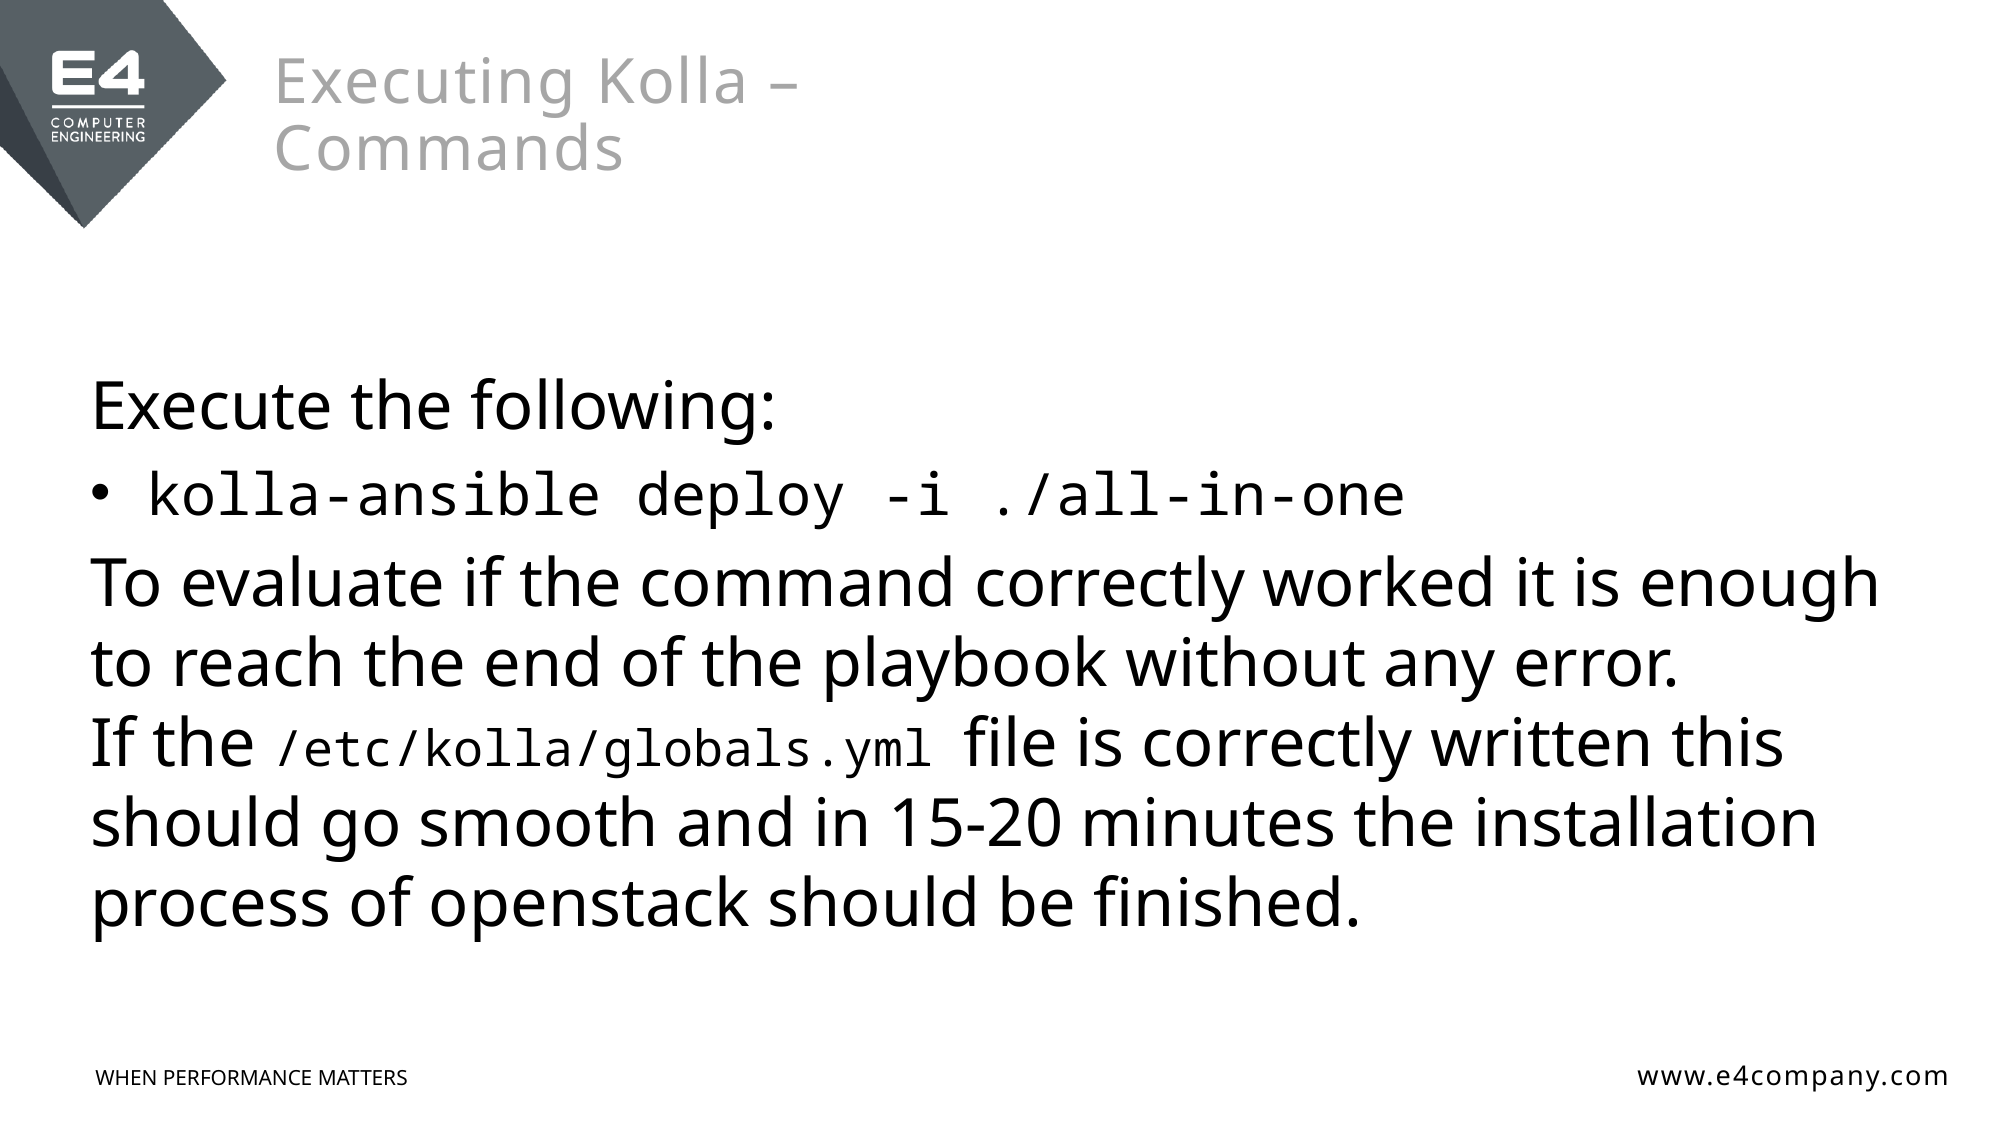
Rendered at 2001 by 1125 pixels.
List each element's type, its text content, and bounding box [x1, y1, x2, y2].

text_box Execute the following: kolla-ansible deploy -i ./all-in-one To evaluate if the command correctly worked it is enough to reach the end of the playbook without any error. If the /etc/kolla/globals.yml file is correctly written this should go smooth and in 15-20 minutes the installation process of openstack should be finished. [75, 262, 1955, 1005]
title Executing Kolla – Commands [258, 41, 1519, 260]
picture [0, 0, 228, 230]
